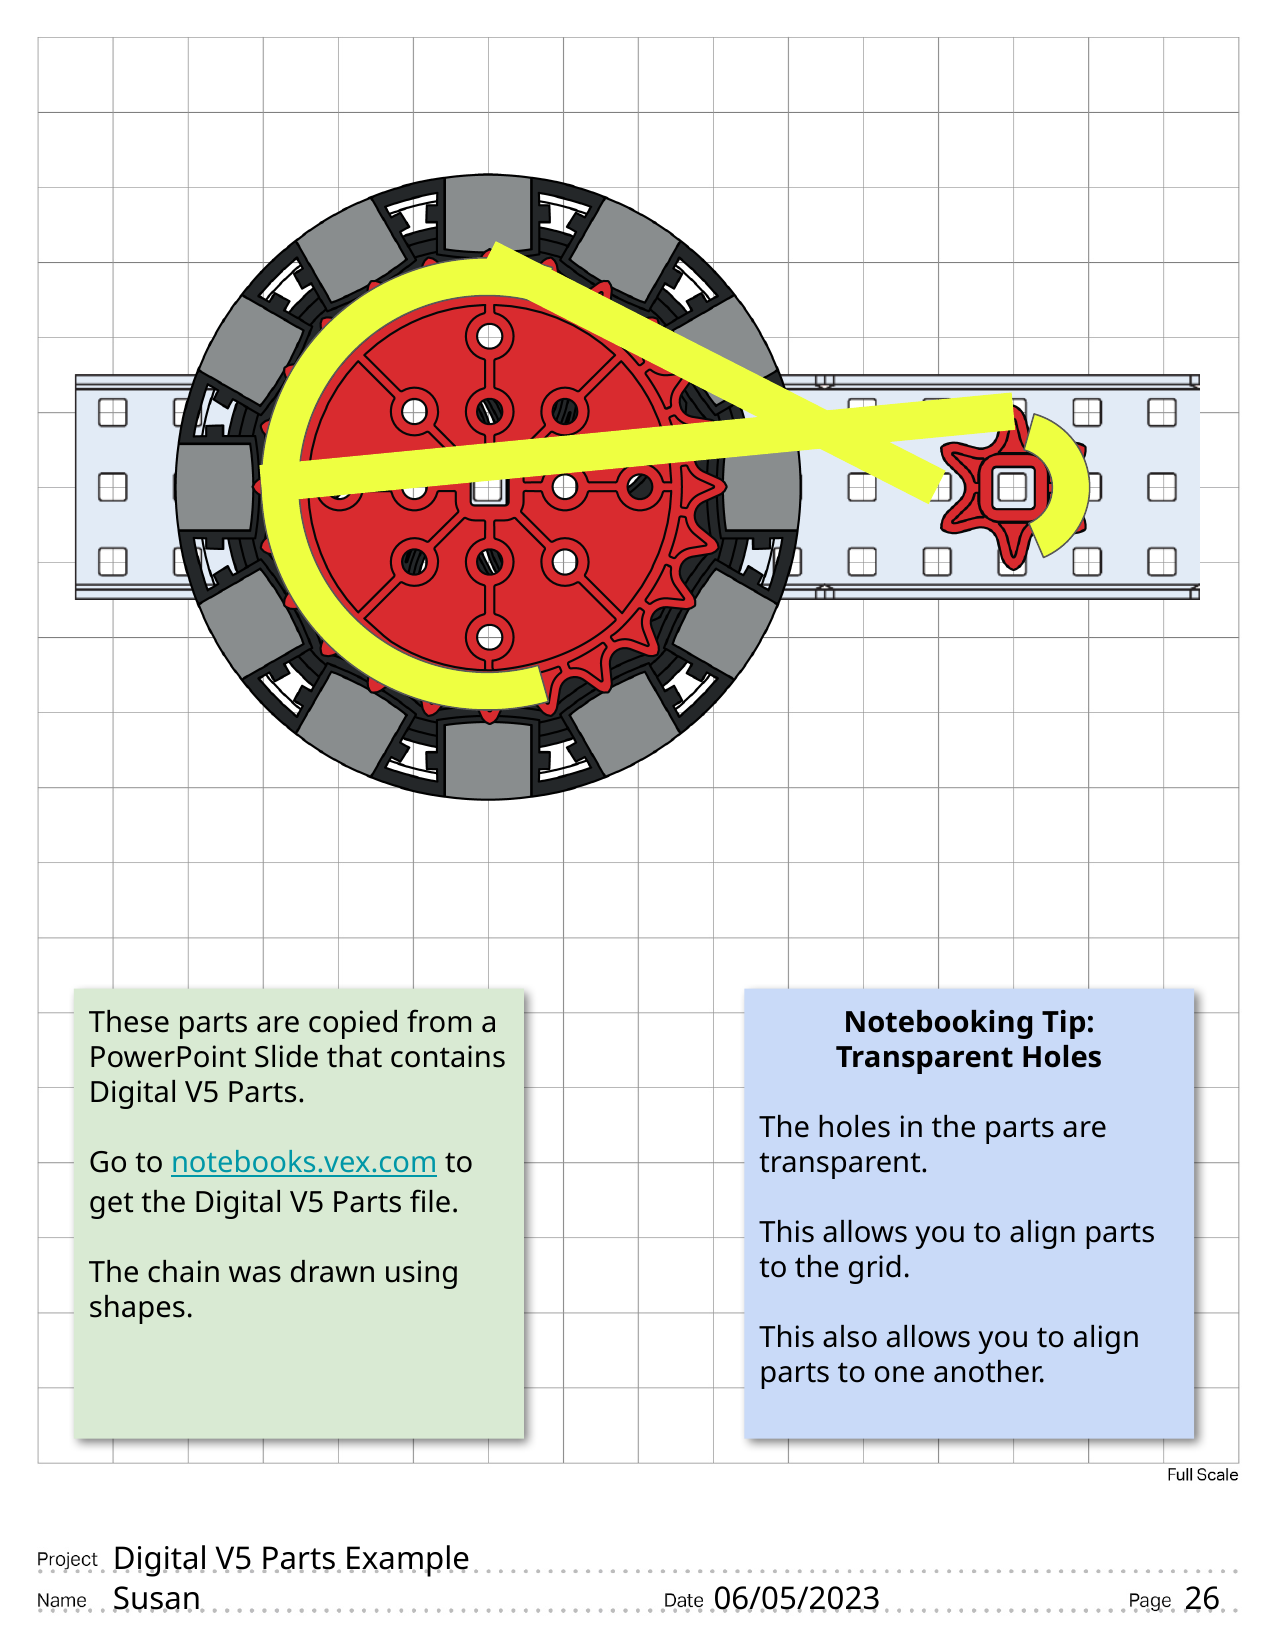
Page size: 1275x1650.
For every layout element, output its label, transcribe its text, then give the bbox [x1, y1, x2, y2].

subtitle 06/05/2023 [713, 1577, 1127, 1616]
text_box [547, 285, 1030, 433]
subtitle Susan [112, 1577, 638, 1616]
picture [0, 0, 1275, 1650]
text_box These parts are copied from a PowerPoint Slide that contains Digital V5 Parts. Go to notebooks.vex.com to get the Digital V5 Parts file. The chain was drawn using shapes. [73, 988, 524, 1439]
subtitle 26 [1184, 1577, 1265, 1616]
text_box Notebooking Tip: Transparent Holes The holes in the parts are transparent. This allows you to align parts to the grid. This also allows you to align parts to one another. [744, 988, 1195, 1439]
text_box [543, 540, 1037, 684]
title Digital V5 Parts Example [112, 1538, 1238, 1577]
